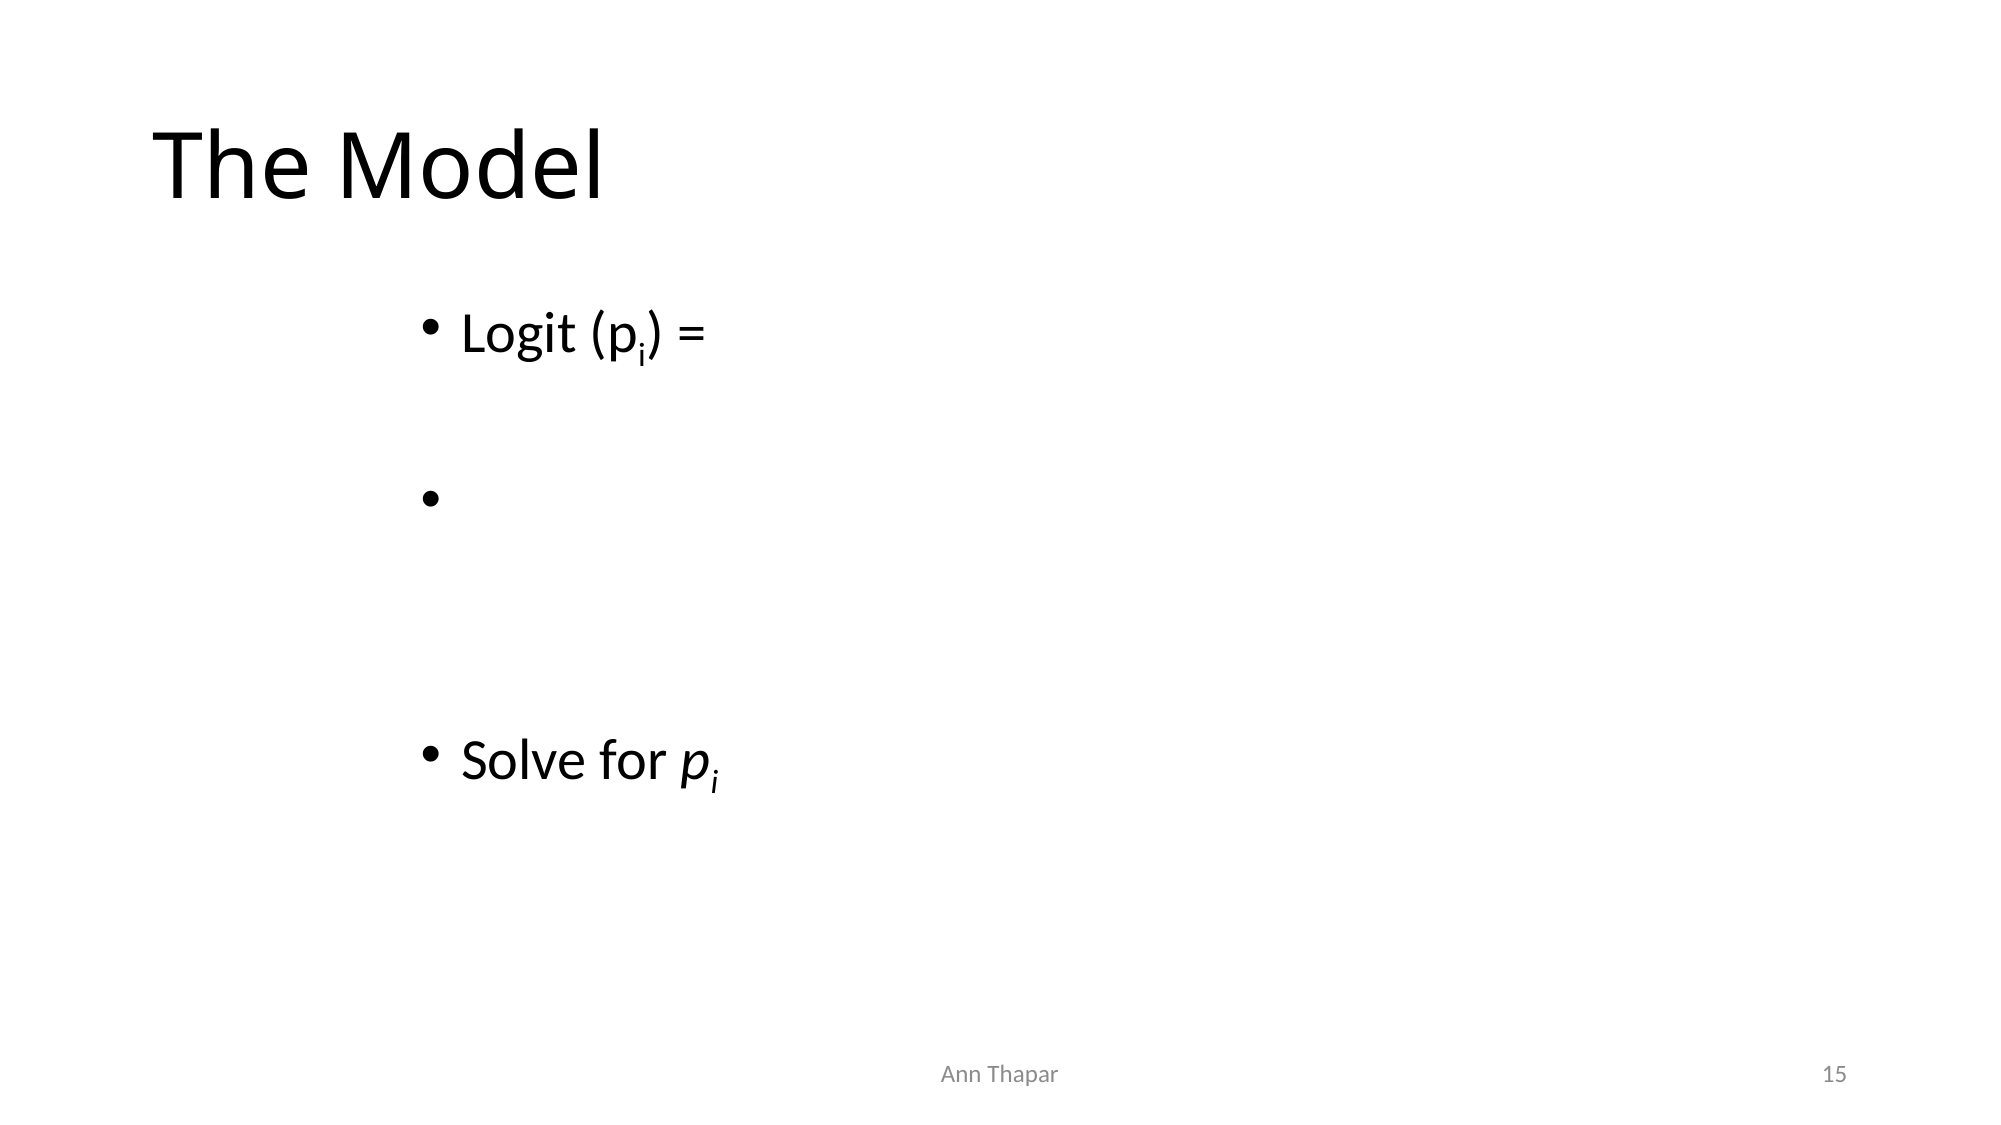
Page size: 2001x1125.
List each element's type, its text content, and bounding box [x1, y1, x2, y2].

slide_number 15 [1412, 1042, 1863, 1103]
title The Model [137, 59, 1863, 278]
footer Ann Thapar [662, 1042, 1338, 1103]
